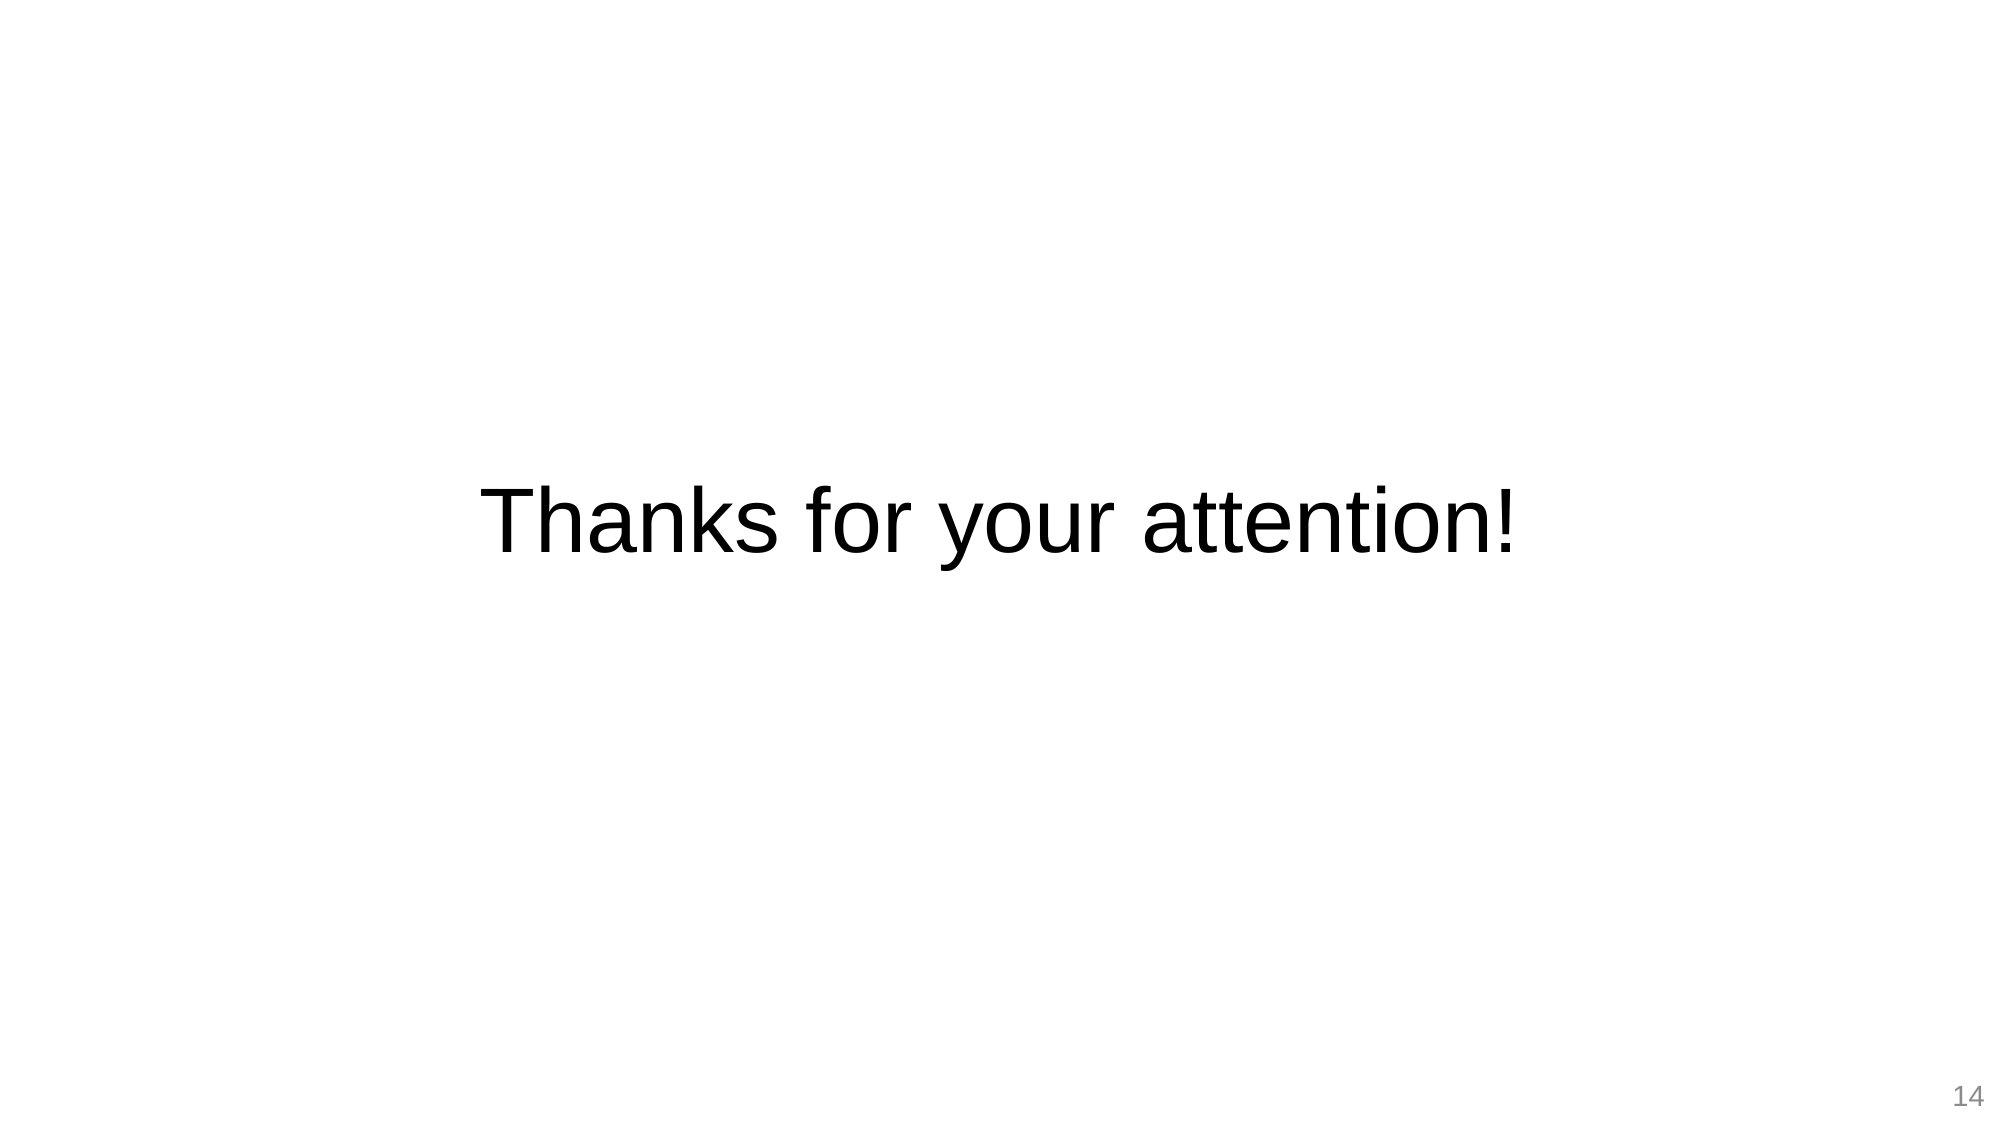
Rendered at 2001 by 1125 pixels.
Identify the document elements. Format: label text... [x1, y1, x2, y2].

slide_number 14 [1550, 1065, 2000, 1125]
list Thanks for your attention! [137, 465, 1863, 1014]
